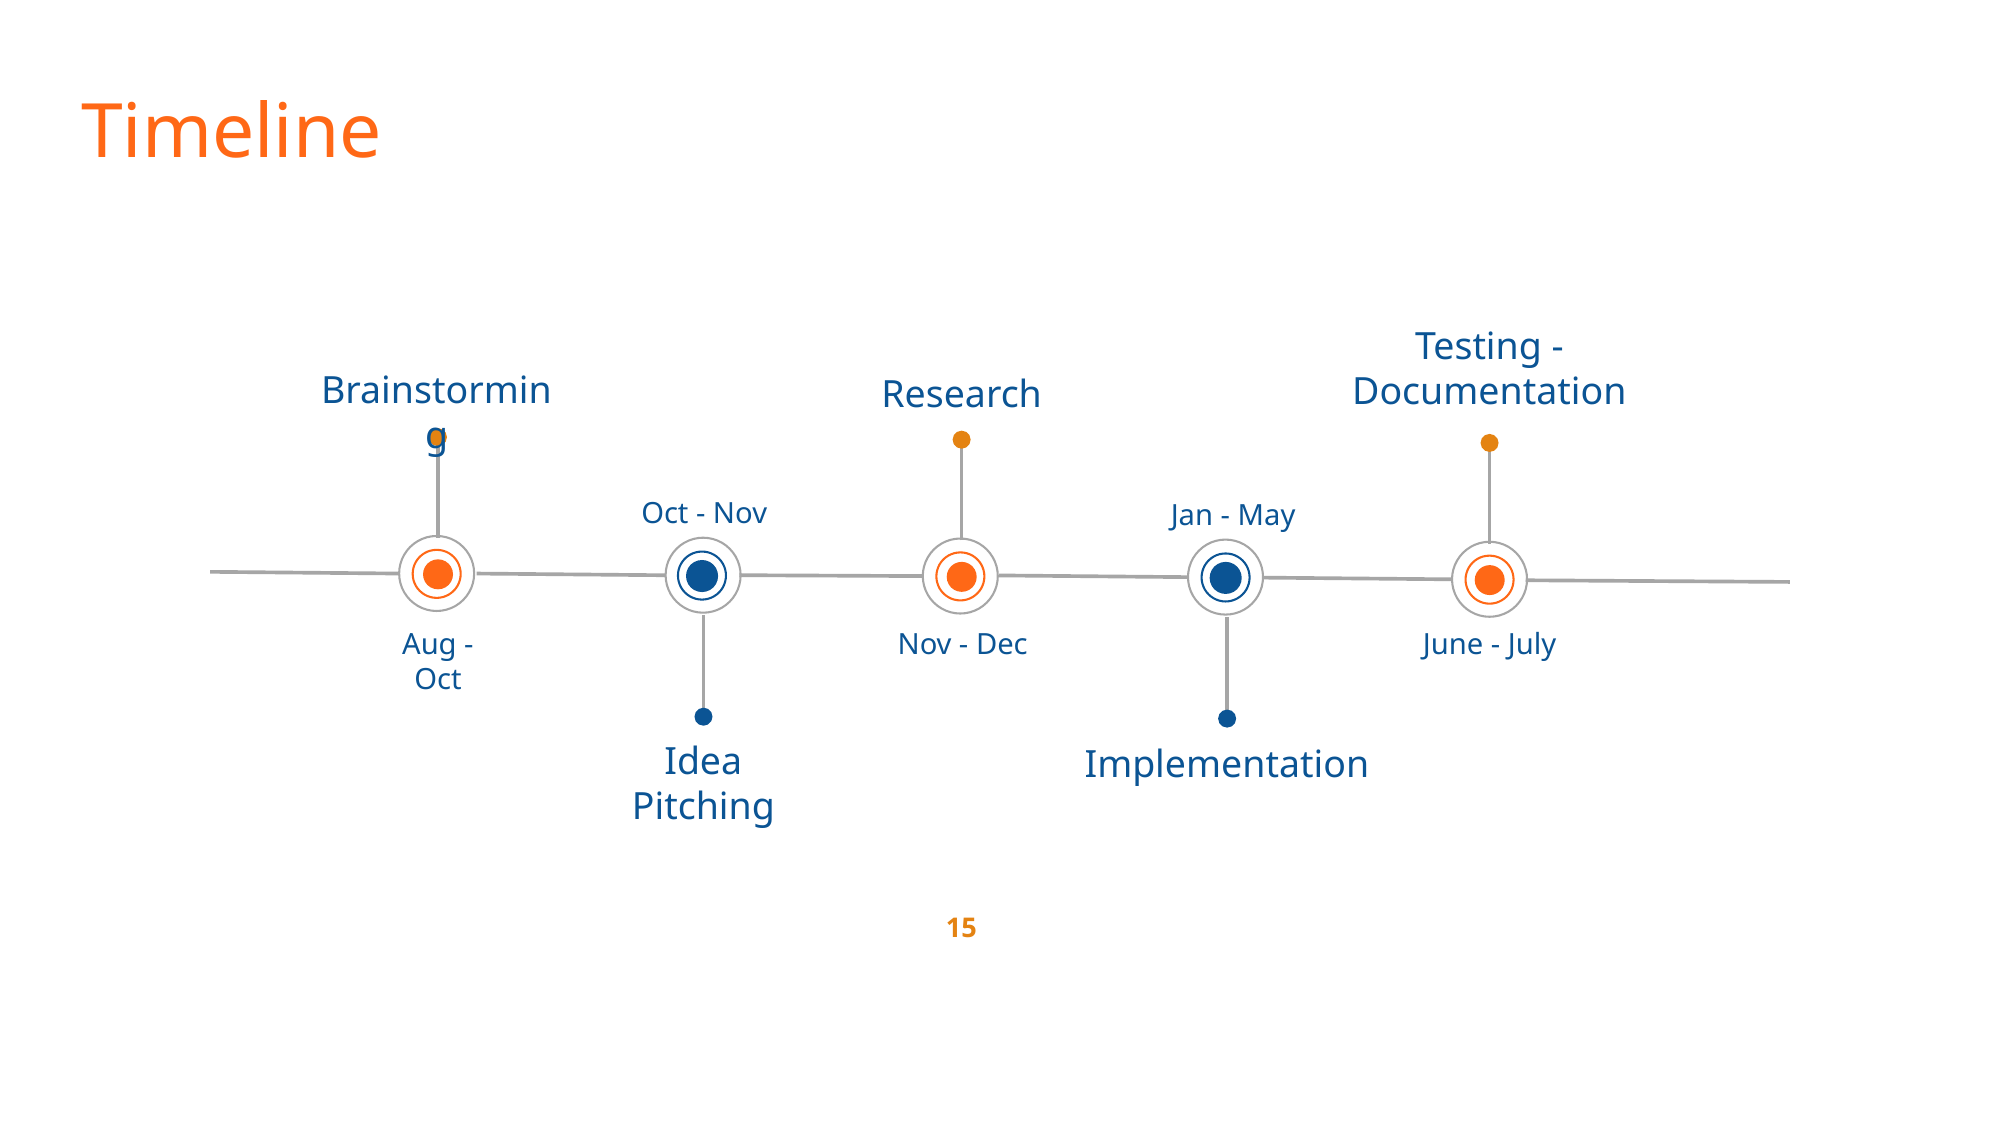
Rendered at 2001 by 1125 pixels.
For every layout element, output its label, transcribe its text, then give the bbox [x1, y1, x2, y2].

text_box June - July [1395, 617, 1584, 668]
text_box [1187, 539, 1265, 616]
text_box Timeline [66, 72, 1309, 188]
text_box [1217, 708, 1238, 729]
text_box [693, 706, 714, 727]
text_box Jan - May [1149, 488, 1317, 539]
text_box Brainstorming [295, 359, 578, 464]
text_box Nov - Dec [870, 618, 1055, 668]
text_box Implementation [1067, 732, 1387, 793]
text_box Aug - Oct [359, 617, 516, 703]
text_box [951, 429, 972, 450]
text_box [664, 537, 742, 614]
text_box Oct - Nov [626, 486, 783, 537]
text_box [1479, 432, 1500, 453]
text_box [398, 534, 476, 613]
text_box Research [850, 362, 1073, 423]
text_box 15 [211, 895, 1712, 961]
text_box [921, 537, 999, 615]
text_box Testing - Documentation [1313, 314, 1666, 420]
text_box Idea Pitching [592, 729, 815, 835]
text_box [1451, 540, 1529, 617]
